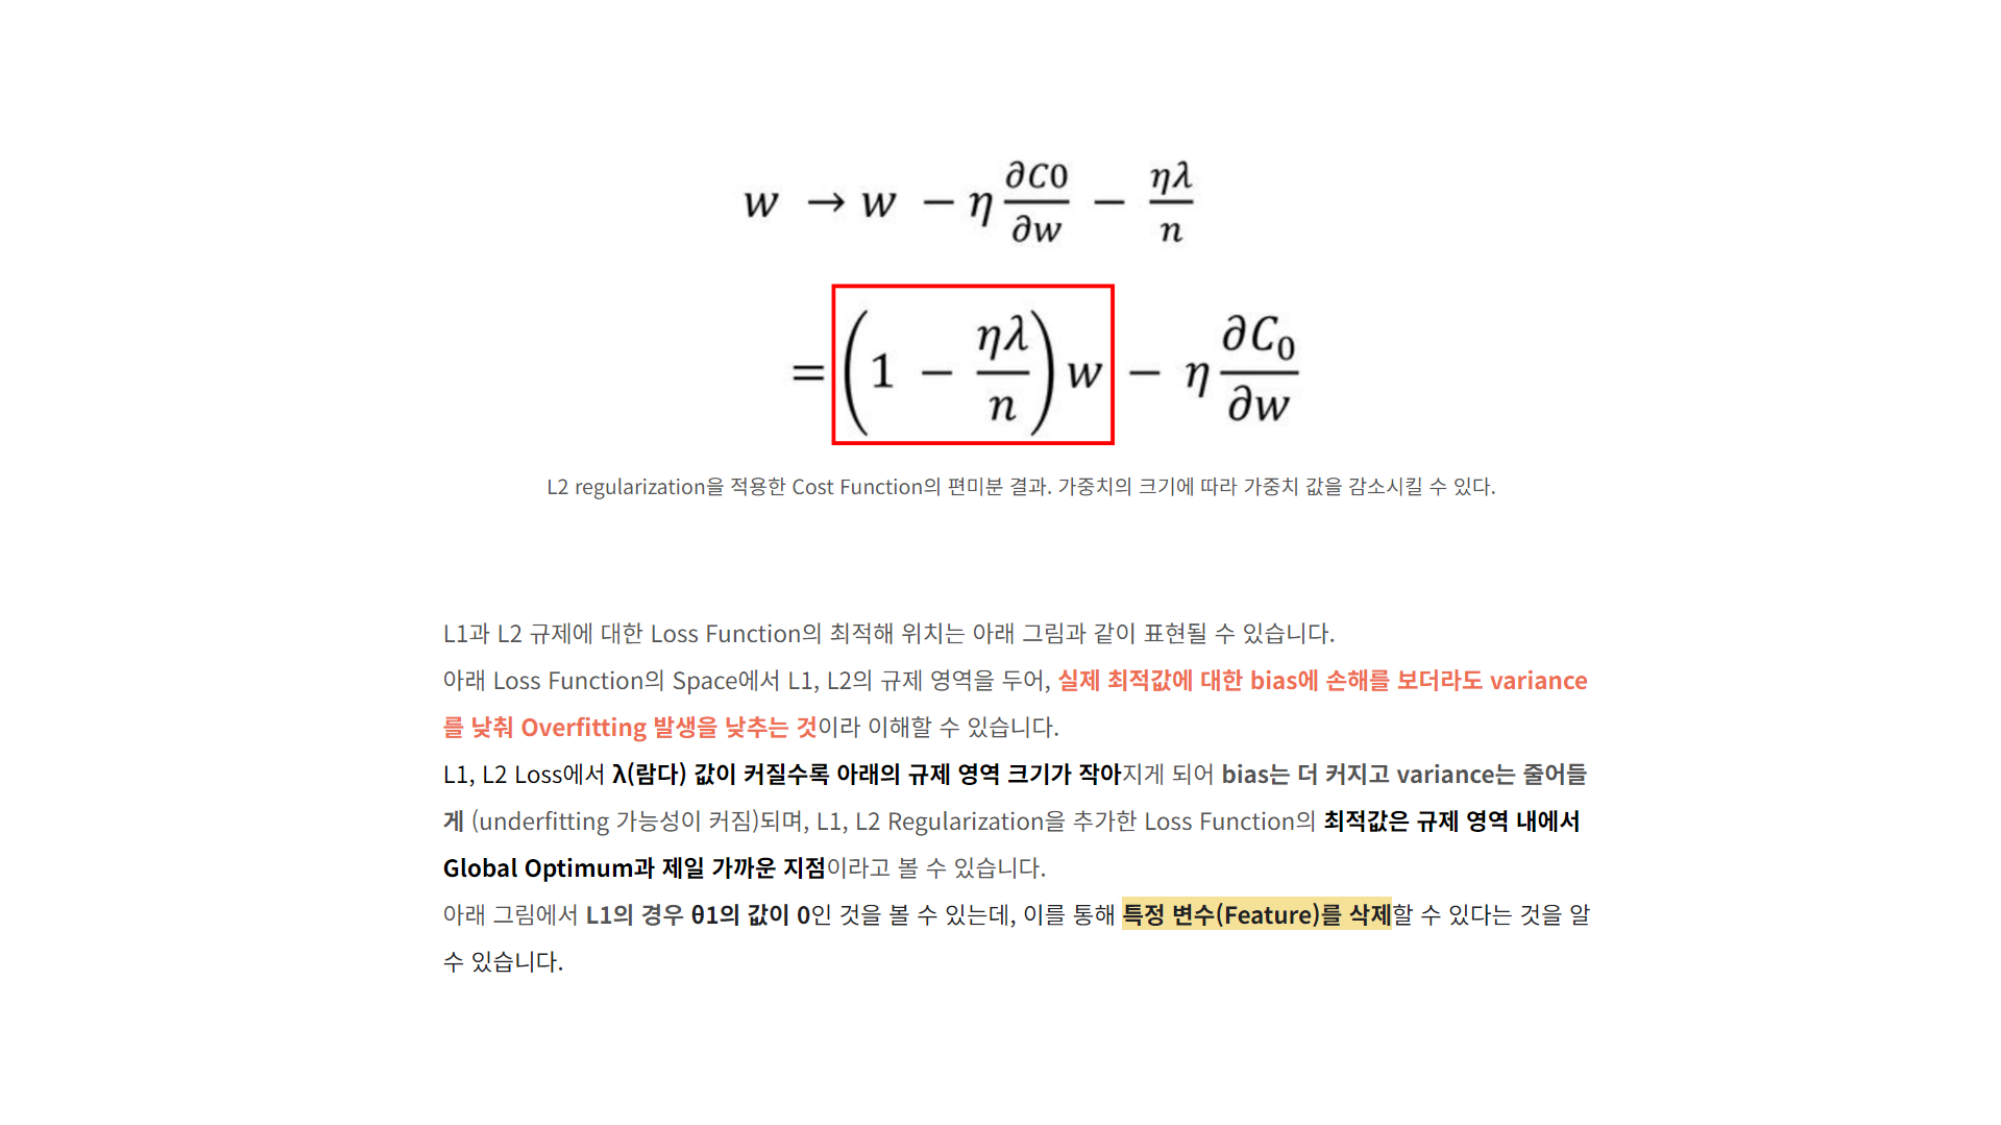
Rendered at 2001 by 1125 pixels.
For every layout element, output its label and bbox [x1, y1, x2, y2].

picture [386, 145, 1613, 980]
